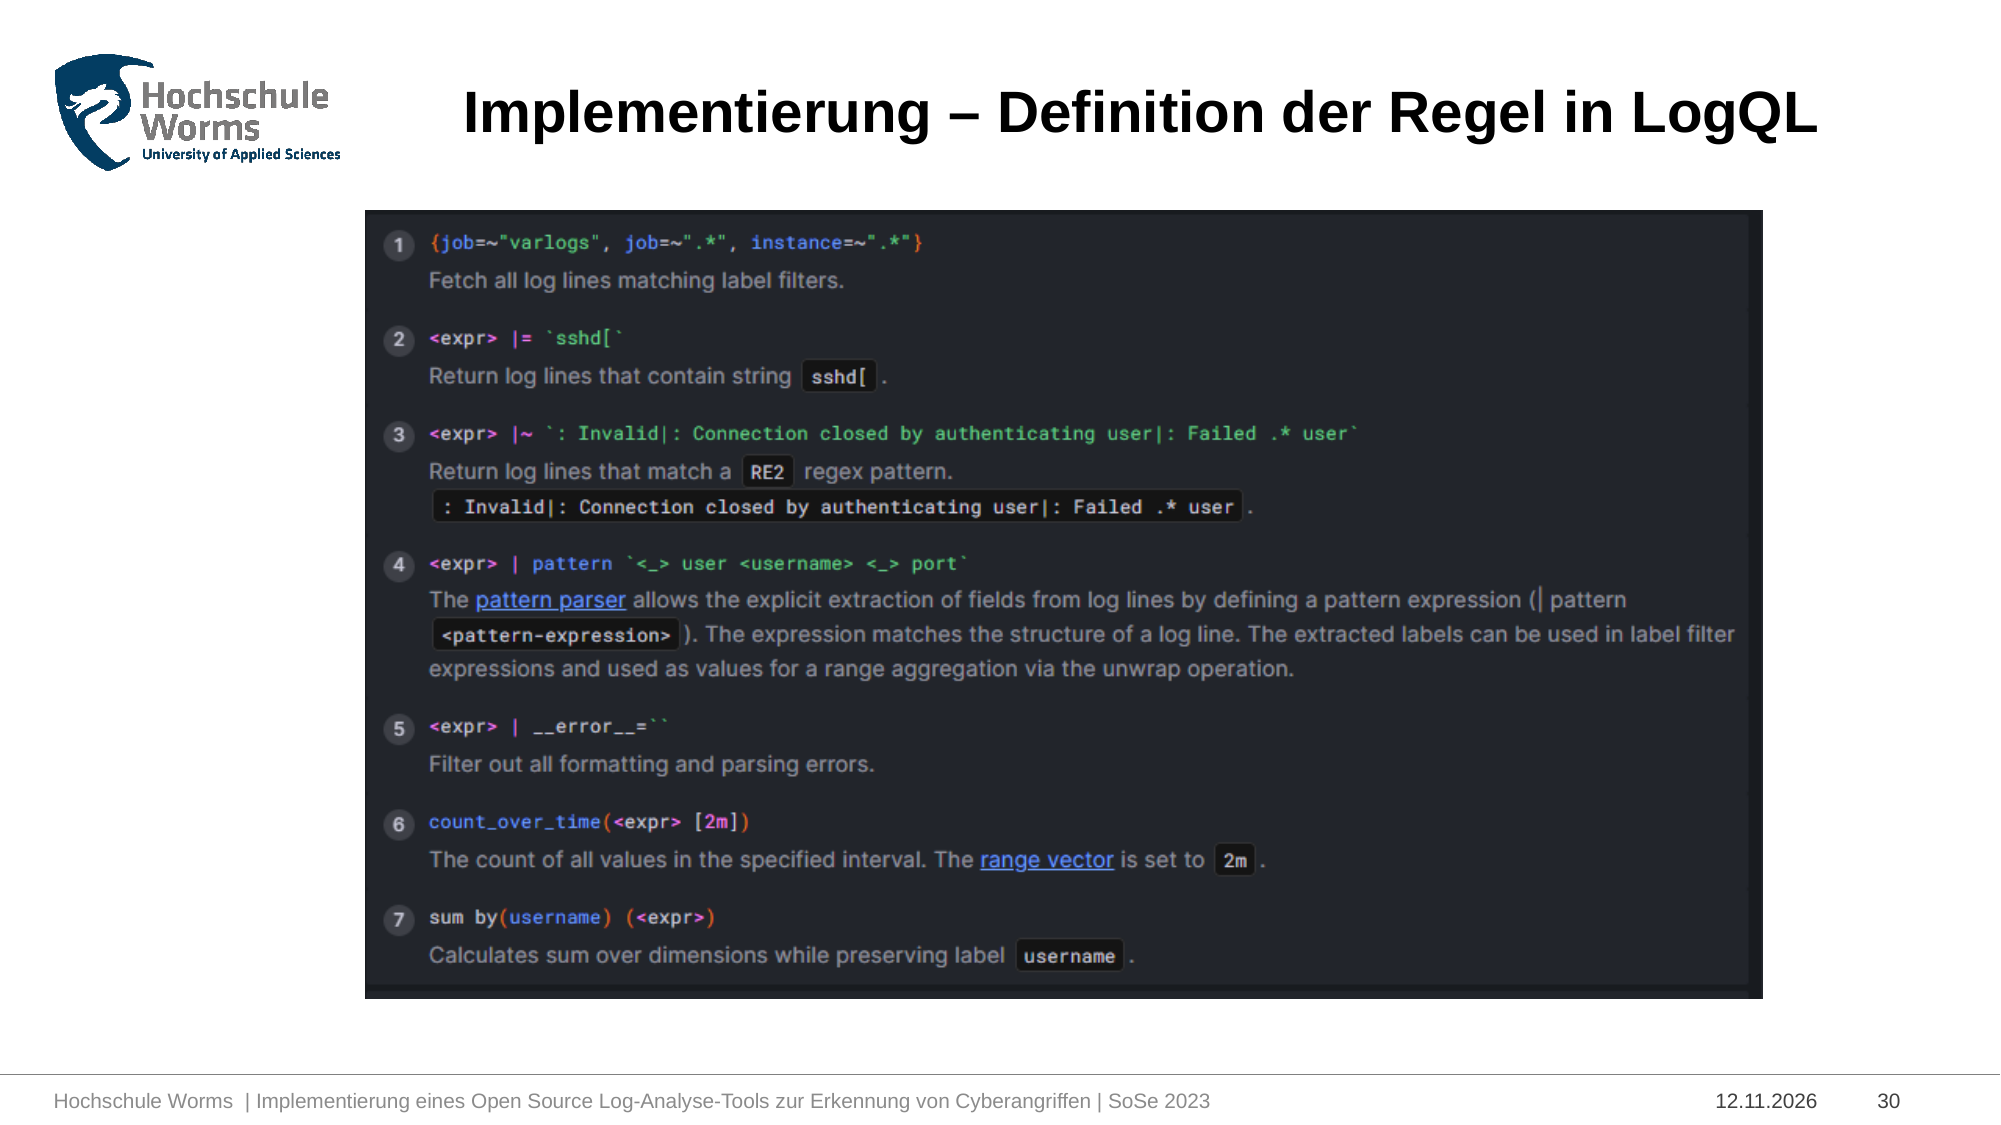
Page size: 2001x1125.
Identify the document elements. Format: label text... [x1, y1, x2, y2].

picture [365, 210, 1763, 999]
title Implementierung – Definition der Regel in LogQL [448, 55, 1863, 172]
picture [55, 54, 340, 171]
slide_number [1693, 1074, 1833, 1125]
footer Hochschule Worms | Implementierung eines Open Source Log-Analyse-Tools zur Erkennung von Cyberangriffen | SoSe 2023 [38, 1074, 1266, 1125]
slide_number 30 [1862, 1074, 1943, 1125]
